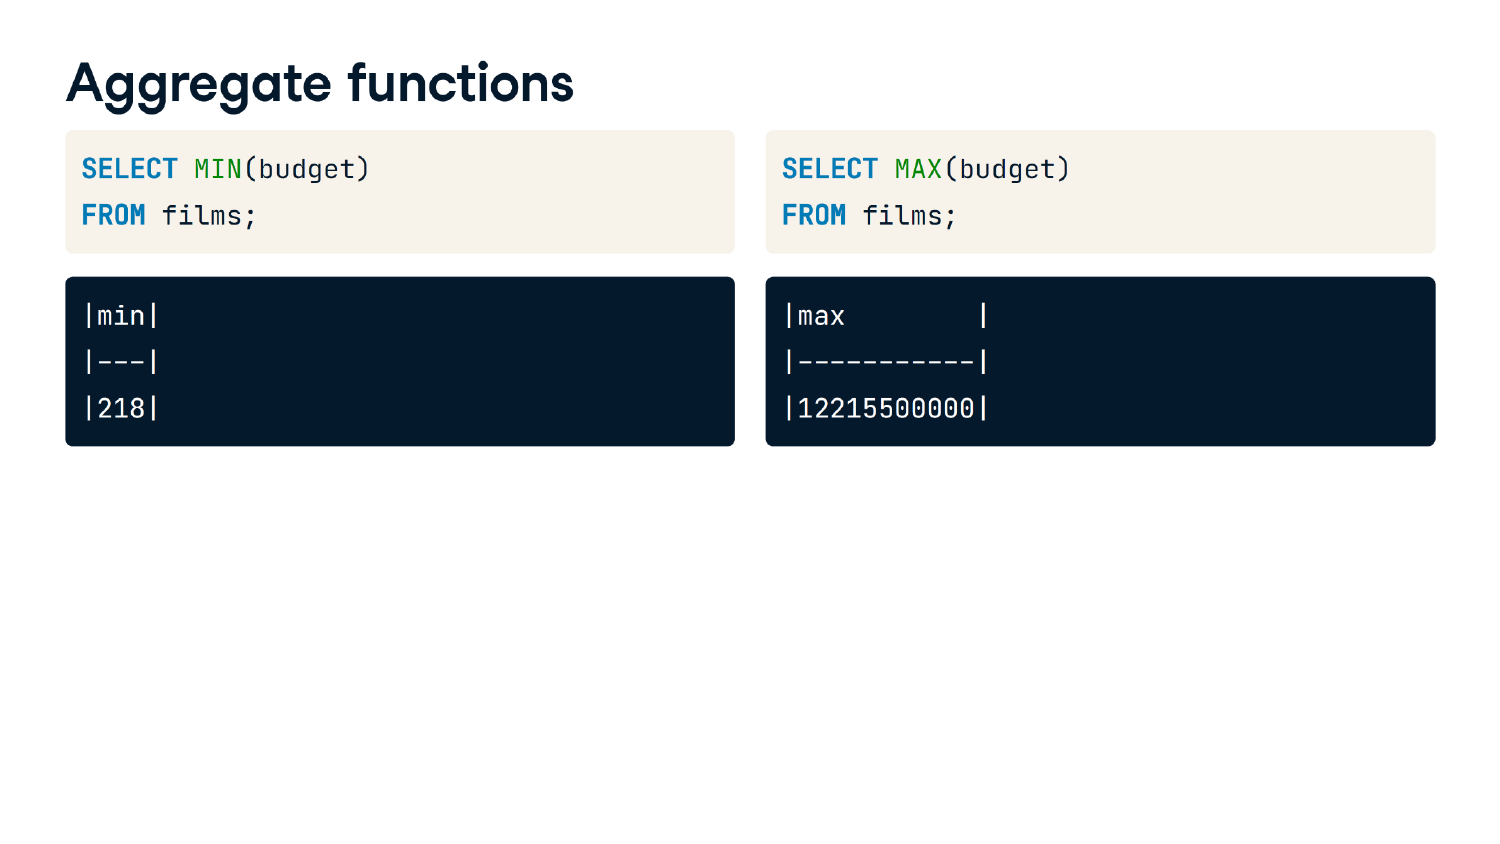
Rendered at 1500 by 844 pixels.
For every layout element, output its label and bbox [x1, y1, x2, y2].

picture [24, 24, 1476, 767]
